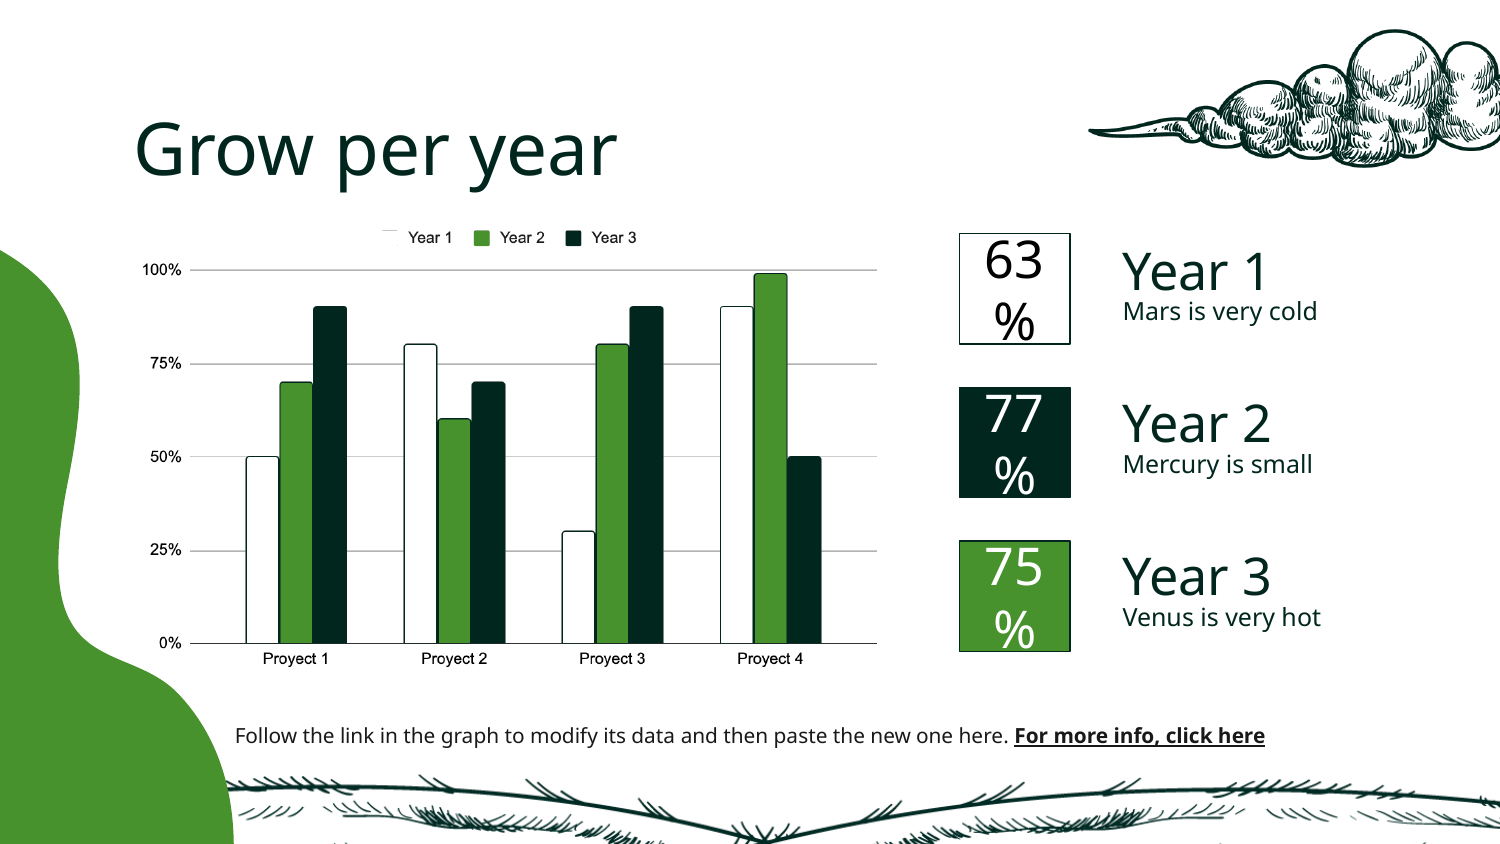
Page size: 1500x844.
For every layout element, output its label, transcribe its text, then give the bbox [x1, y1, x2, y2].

title Grow per year [118, 87, 1382, 182]
text_box 63% [959, 233, 1070, 344]
picture [219, 743, 1500, 844]
text_box 75% [959, 541, 1070, 652]
text_box [0, 250, 234, 844]
picture [117, 206, 901, 692]
text_box 77% [959, 387, 1070, 498]
title Year 3 [1107, 548, 1382, 586]
subtitle Mercury is small [1107, 433, 1382, 493]
subtitle Venus is very hot [1107, 586, 1382, 646]
subtitle Mars is very cold [1107, 280, 1382, 340]
picture [1084, 18, 1500, 177]
text_box Follow the link in the graph to modify its data and then paste the new one here. For more info, click here [197, 715, 1339, 758]
title Year 1 [1107, 242, 1382, 280]
title Year 2 [1107, 395, 1382, 433]
